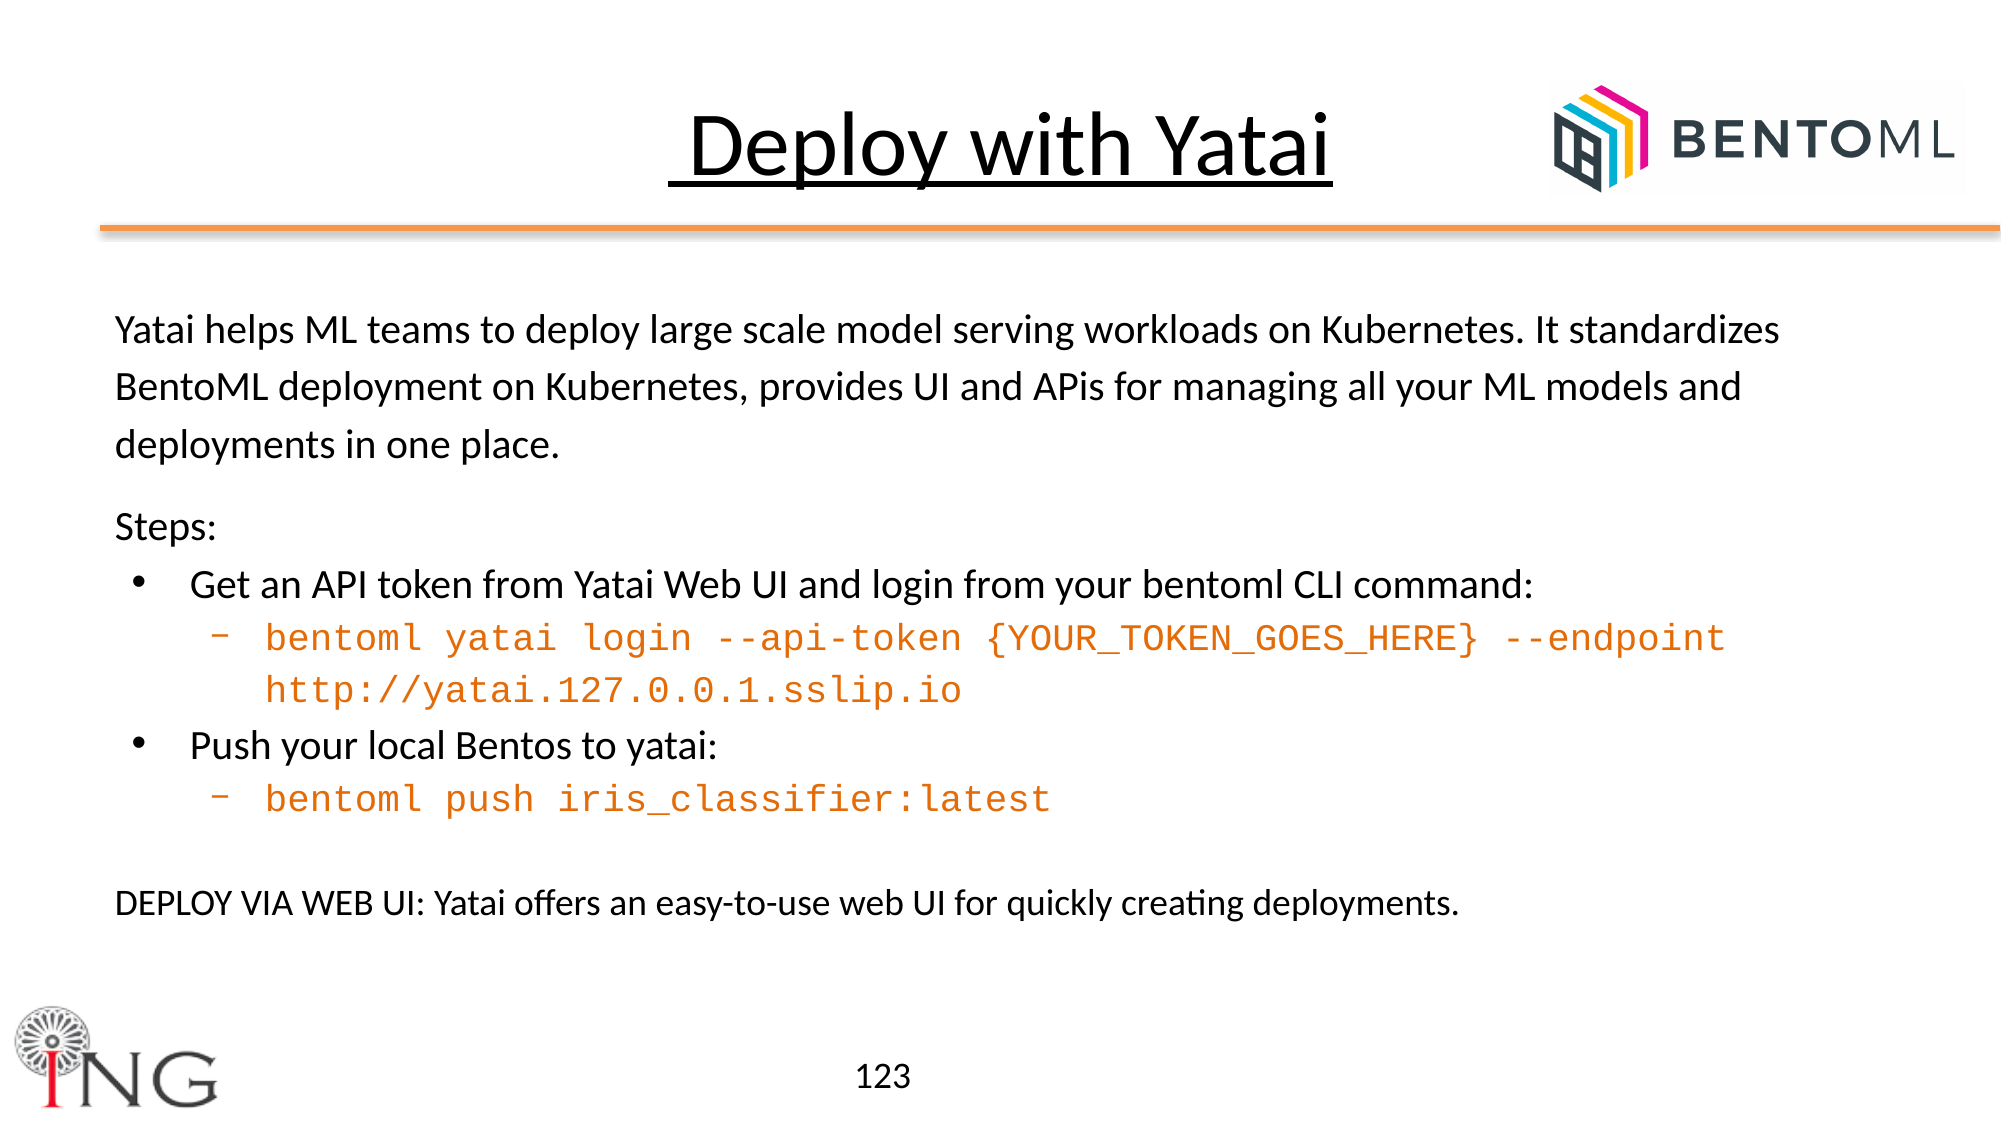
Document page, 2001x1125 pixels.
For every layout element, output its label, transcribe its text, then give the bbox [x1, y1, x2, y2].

list Yatai helps ML teams to deploy large scale model serving workloads on Kubernetes. It standardizes BentoML deployment on Kubernetes, provides UI and APis for managing all your ML models and deployments in one place. Steps: Get an API token from Yatai Web UI and login from your bentoml CLI command: bentoml yatai login --api-token {YOUR_TOKEN_GOES_HERE} --endpoint http://yatai.127.0.0.1.sslip.io Push your local Bentos to yatai: bentoml push iris_classifier:latest DEPLOY VIA WEB UI: Yatai offers an easy-to-use web UI for quickly creating deployments. [99, 286, 1900, 923]
picture [1547, 80, 1967, 197]
slide_number ‹#› [839, 1043, 1900, 1104]
picture [0, 987, 244, 1125]
text_box 🦄️ Deploy with Yatai [99, 45, 1900, 233]
